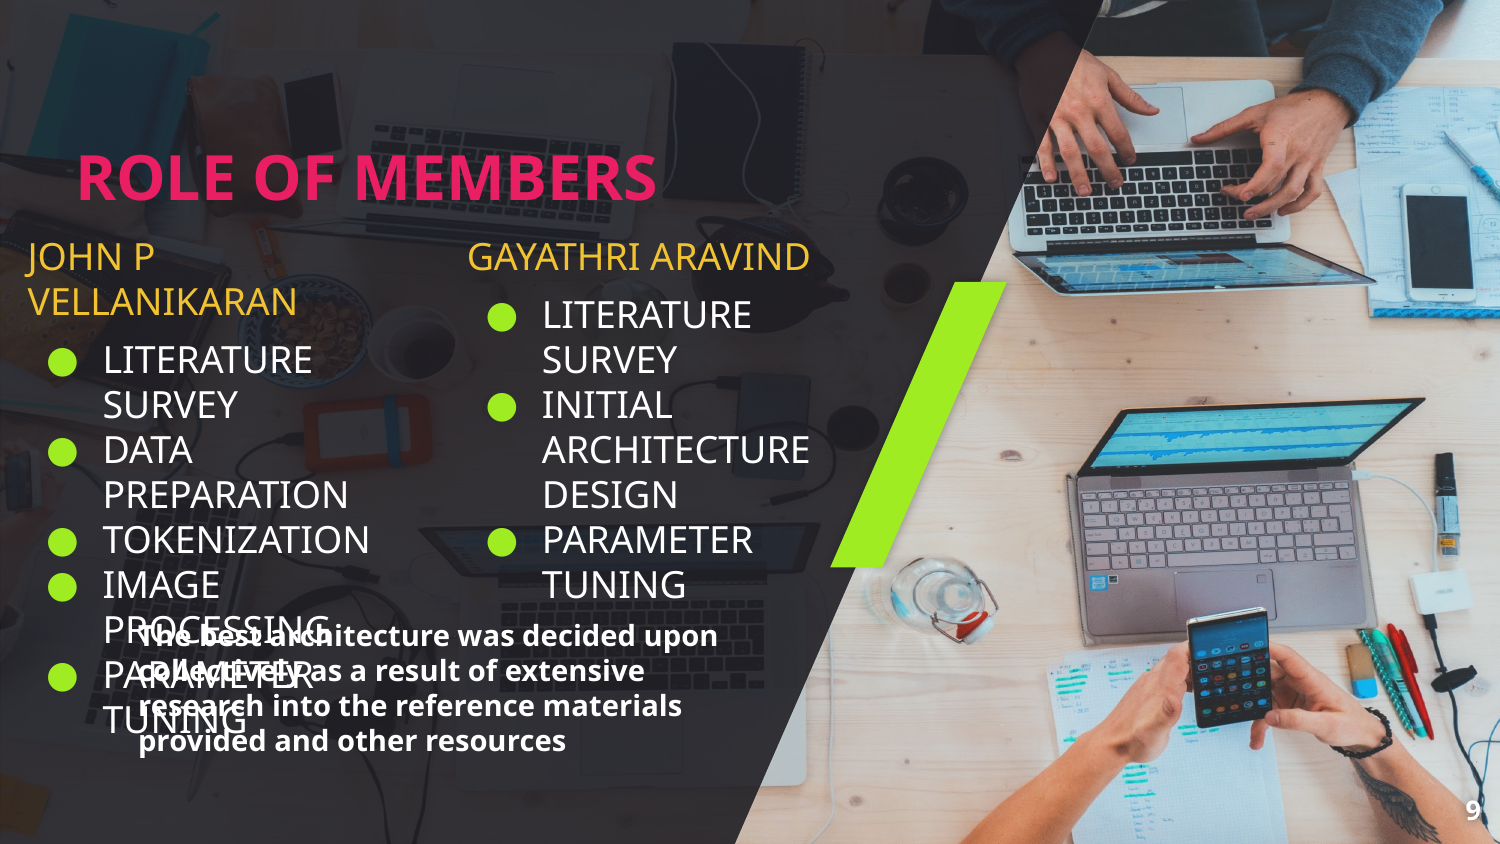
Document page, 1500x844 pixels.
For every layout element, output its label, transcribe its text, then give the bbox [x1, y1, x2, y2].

list GAYATHRI ARAVIND LITERATURE SURVEY INITIAL ARCHITECTURE DESIGN PARAMETER TUNING [466, 233, 895, 555]
text_box The best architecture was decided upon collectively as a result of extensive research into the reference materials provided and other resources [123, 602, 743, 728]
list JOHN P VELLANIKARAN LITERATURE SURVEY DATA PREPARATION TOKENIZATION IMAGE PROCESSING PARAMETER TUNING [27, 233, 429, 555]
slide_number ‹#› [1391, 779, 1482, 844]
title ROLE OF MEMBERS [75, 96, 952, 215]
picture [736, 0, 1500, 844]
